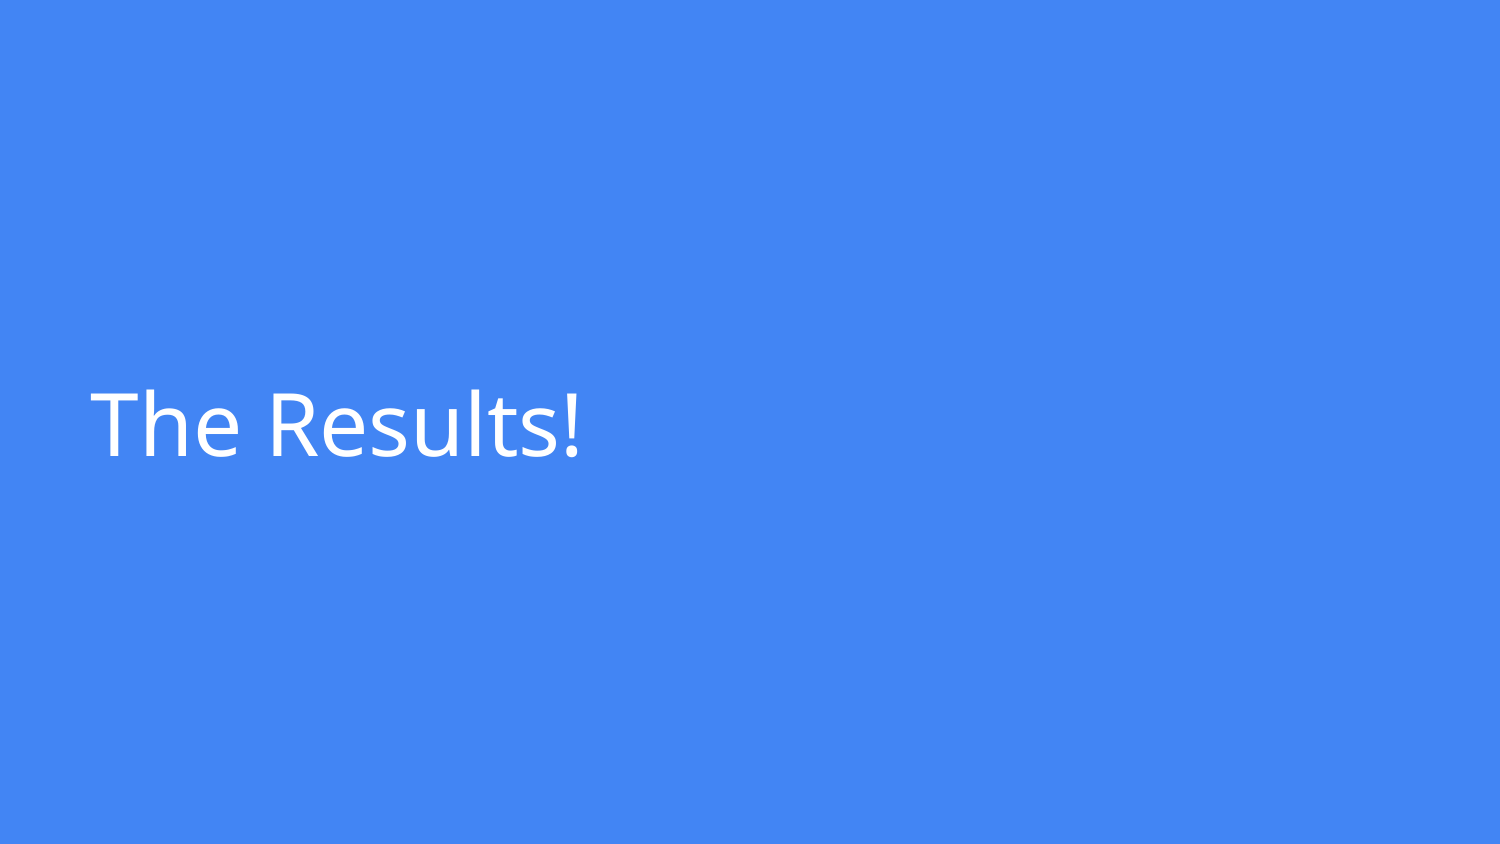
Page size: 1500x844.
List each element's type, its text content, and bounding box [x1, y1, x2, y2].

title The Results! [75, 338, 1425, 505]
